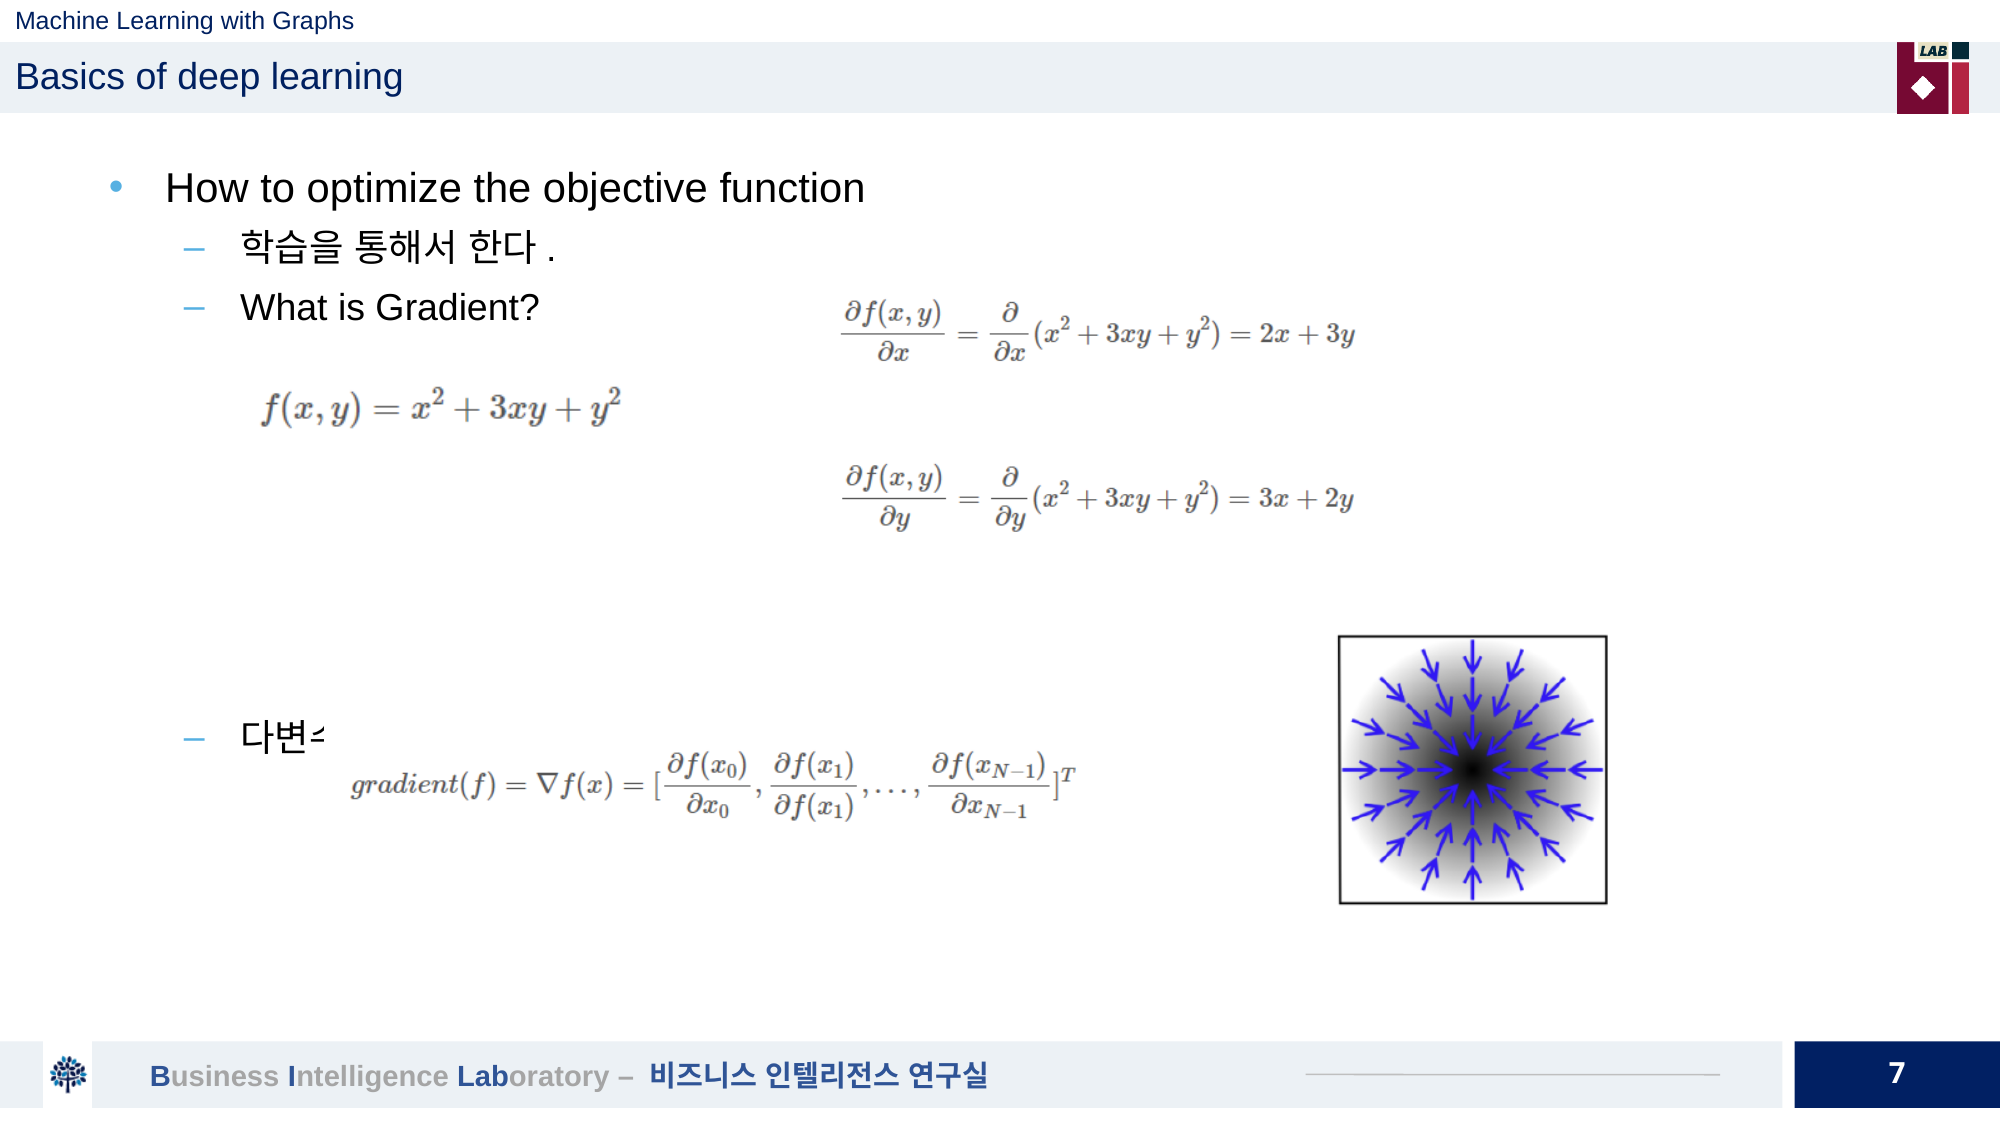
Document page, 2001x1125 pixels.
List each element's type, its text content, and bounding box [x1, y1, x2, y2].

picture [1897, 41, 1969, 114]
picture [1293, 615, 1626, 924]
subtitle Basics of deep learning [0, 42, 1326, 113]
slide_number 7 [1825, 1044, 1970, 1105]
title Machine Learning with Graphs [0, 0, 598, 42]
picture [324, 714, 1121, 866]
picture [43, 1041, 92, 1108]
list How to optimize the objective function 학습을 통해서 한다. What is Gradient? 다변수 함수가 갖는 축마다 편미분 하는 것을 의미한다. [73, 138, 1927, 1028]
picture [766, 253, 1425, 591]
picture [212, 337, 663, 484]
